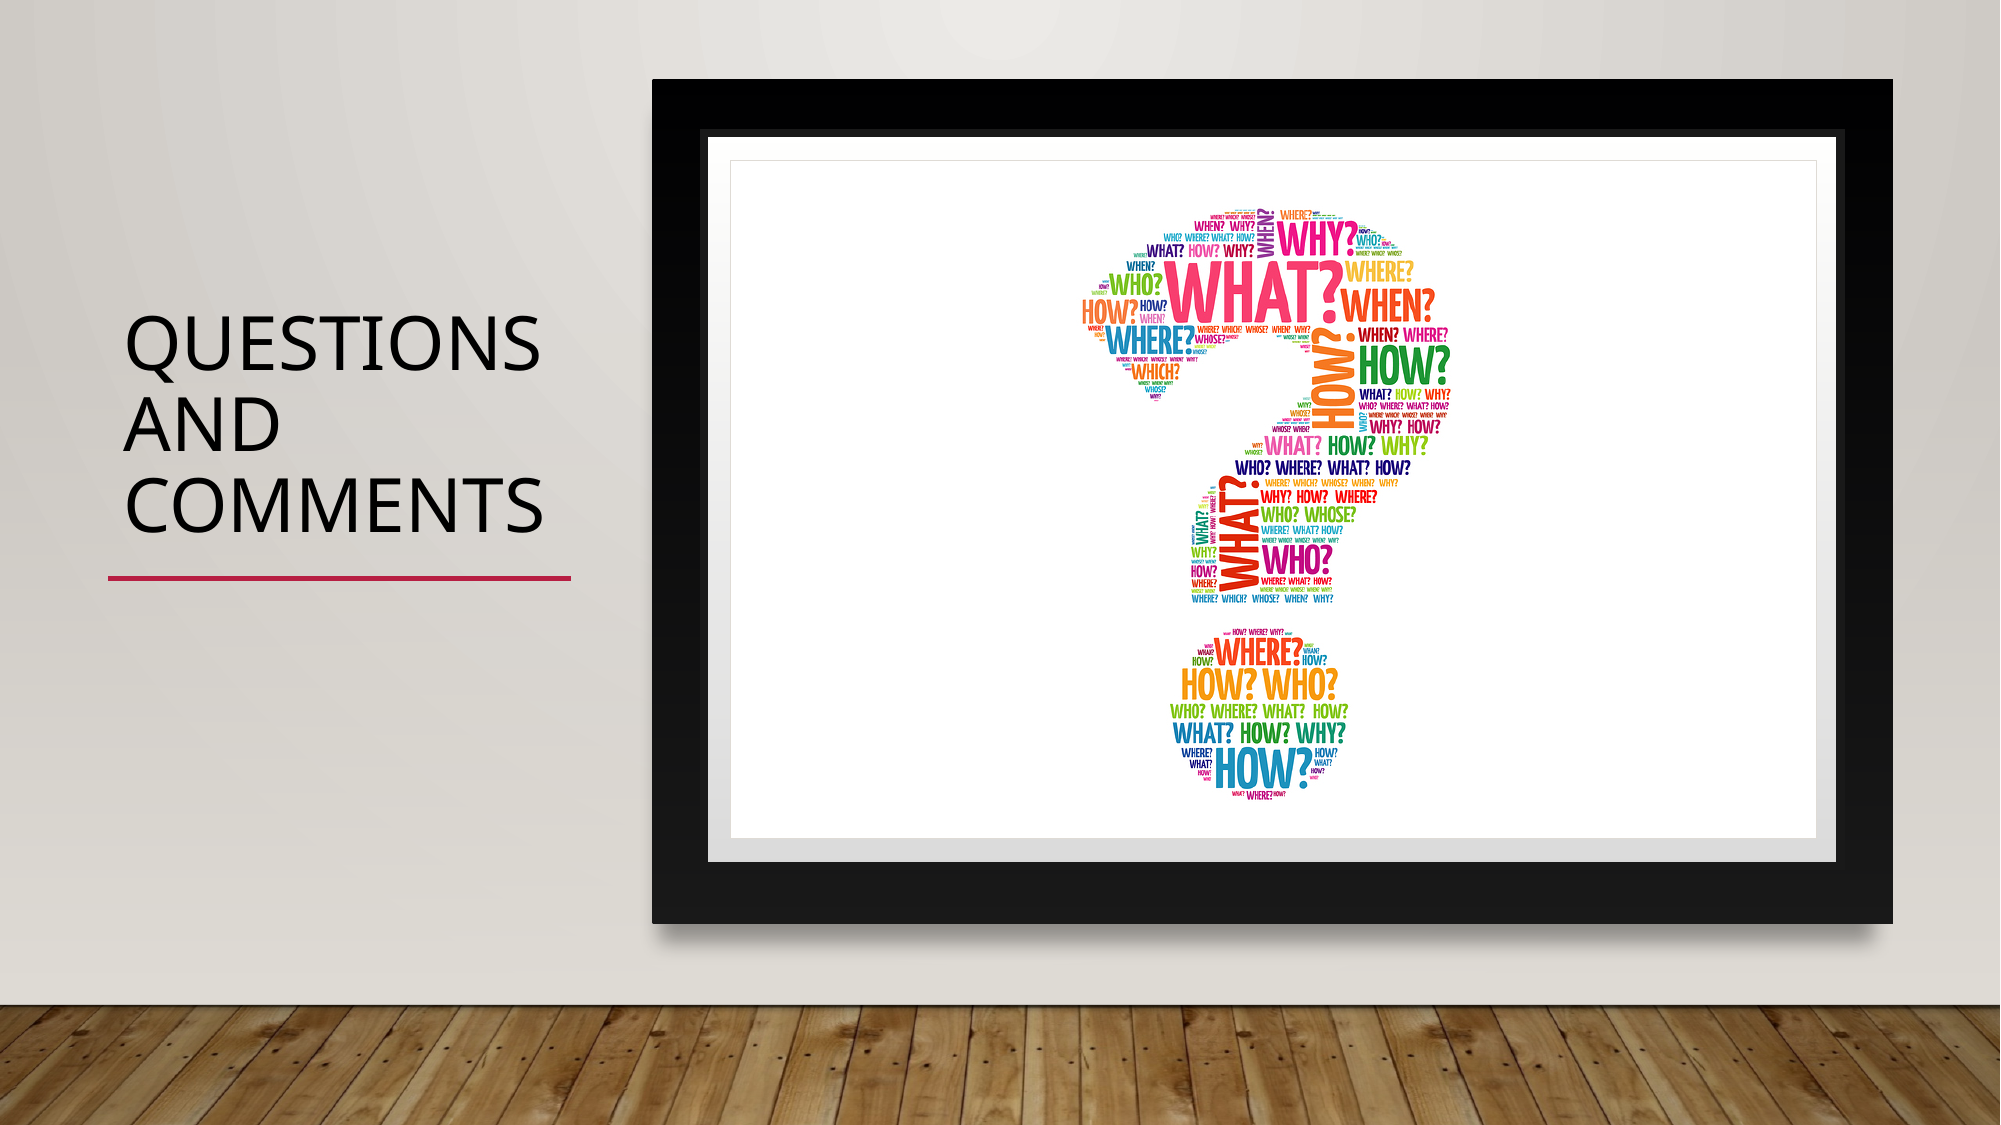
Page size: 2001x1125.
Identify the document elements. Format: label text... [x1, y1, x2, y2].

title Questions and comments [108, 241, 572, 549]
text_box [0, 0, 2000, 330]
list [849, 182, 1696, 818]
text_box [652, 78, 1894, 924]
text_box [0, 330, 2000, 1004]
picture [0, 1006, 2000, 1125]
